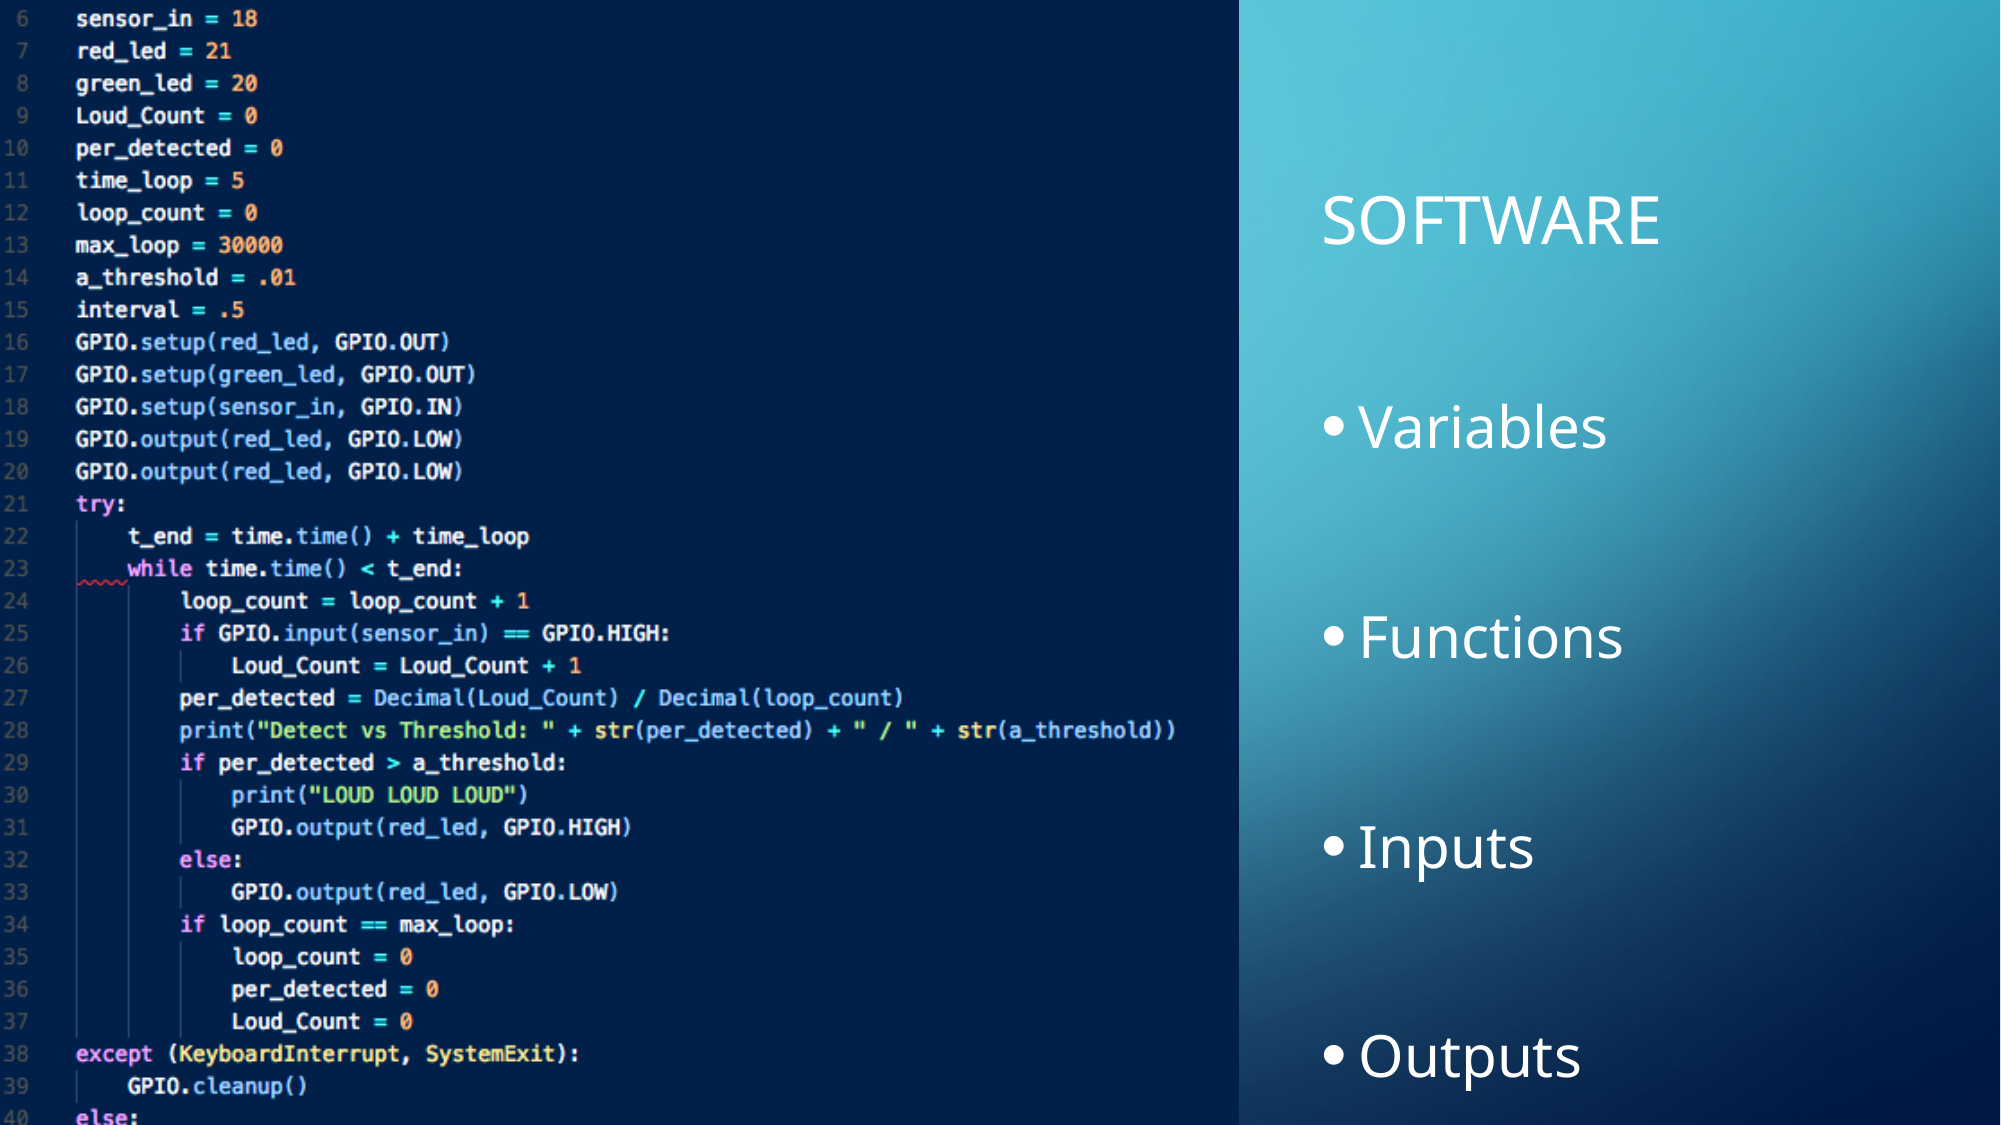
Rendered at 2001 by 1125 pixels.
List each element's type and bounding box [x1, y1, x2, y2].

text_box [1240, 0, 2000, 1125]
picture [0, 0, 1240, 1125]
